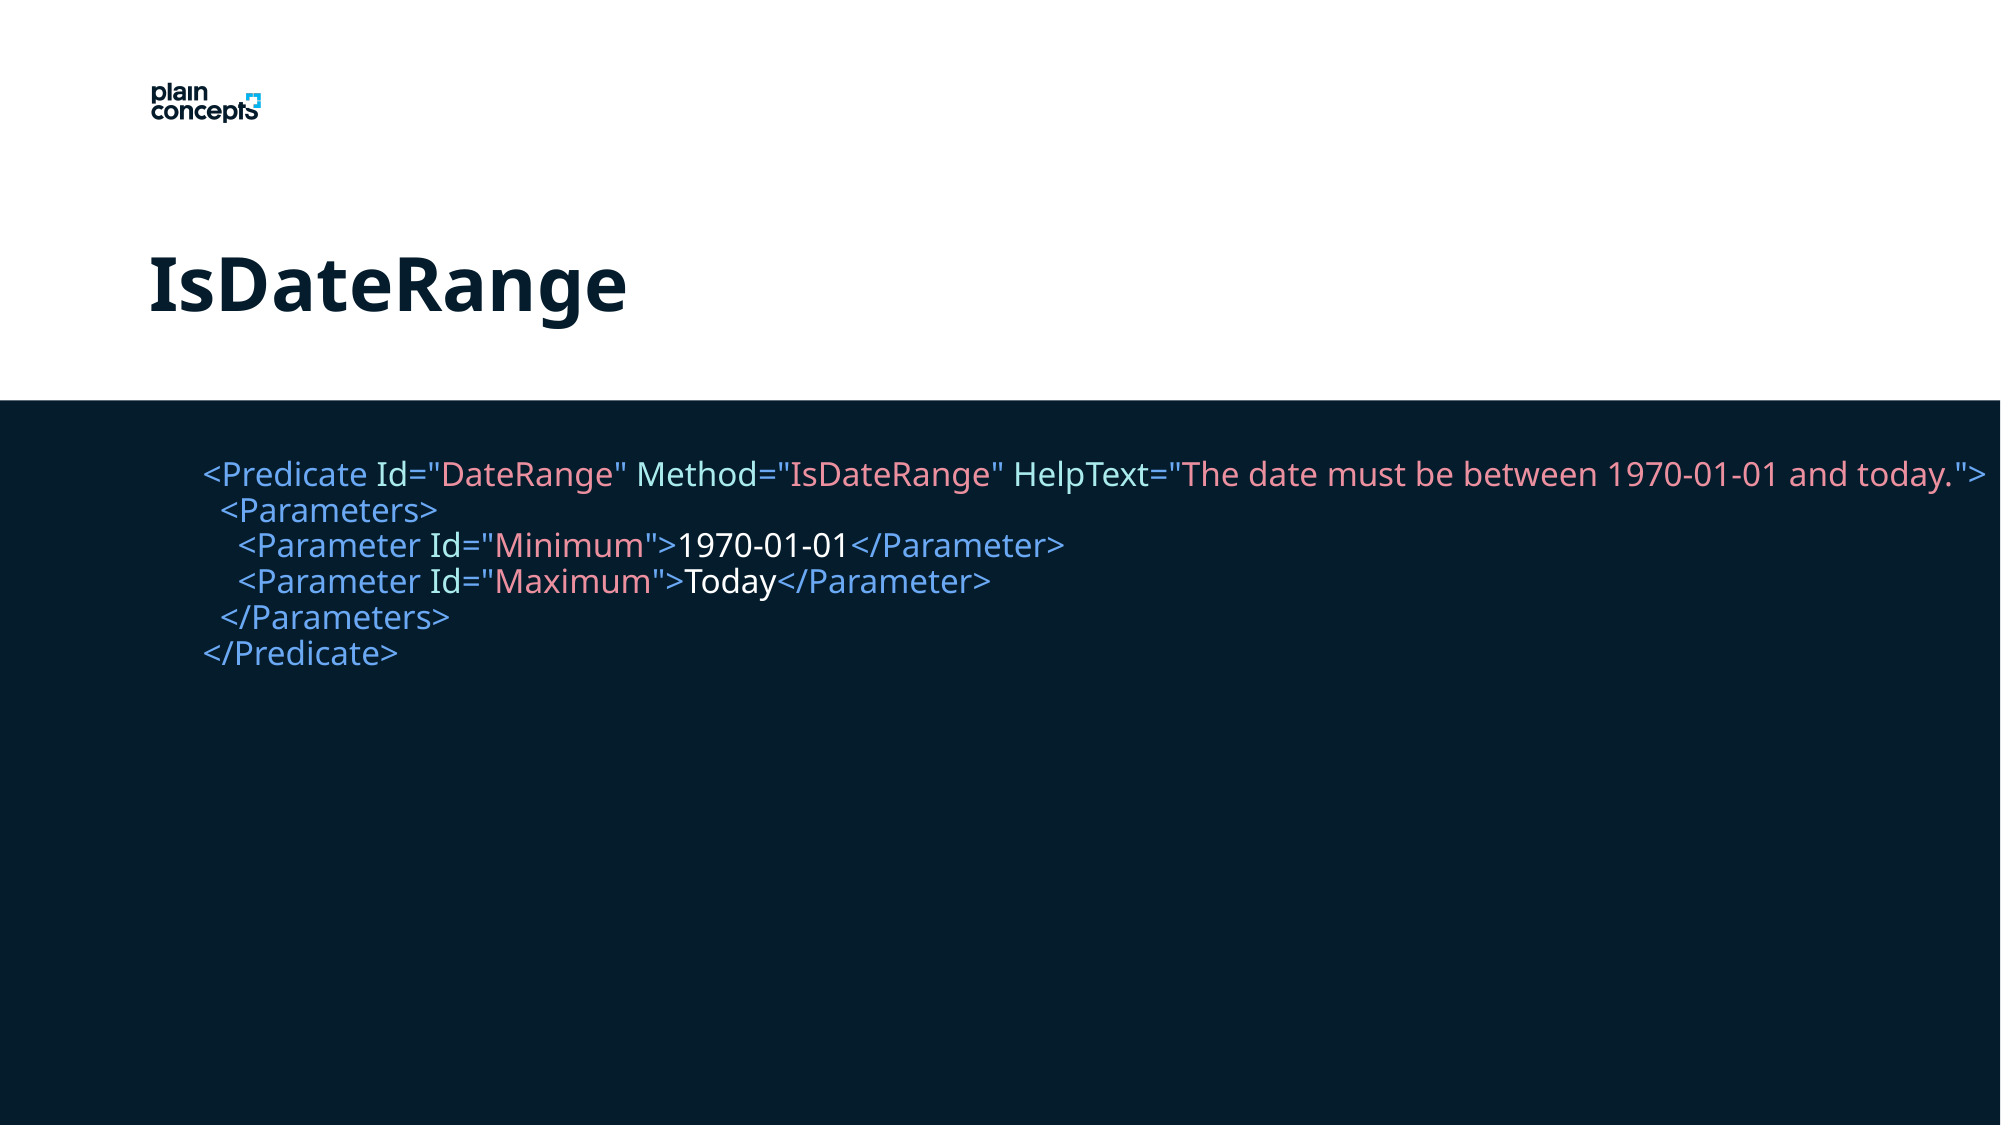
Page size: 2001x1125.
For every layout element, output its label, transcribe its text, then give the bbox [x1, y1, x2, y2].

list <Predicate Id="DateRange" Method="IsDateRange" HelpText="The date must be between 1970-01-01 and today."> <Parameters> <Parameter Id="Minimum">1970-01-01</Parameter> <Parameter Id="Maximum">Today</Parameter> </Parameters> </Predicate> [149, 457, 2000, 1041]
picture [124, 59, 288, 147]
list IsDateRange [149, 247, 1827, 330]
